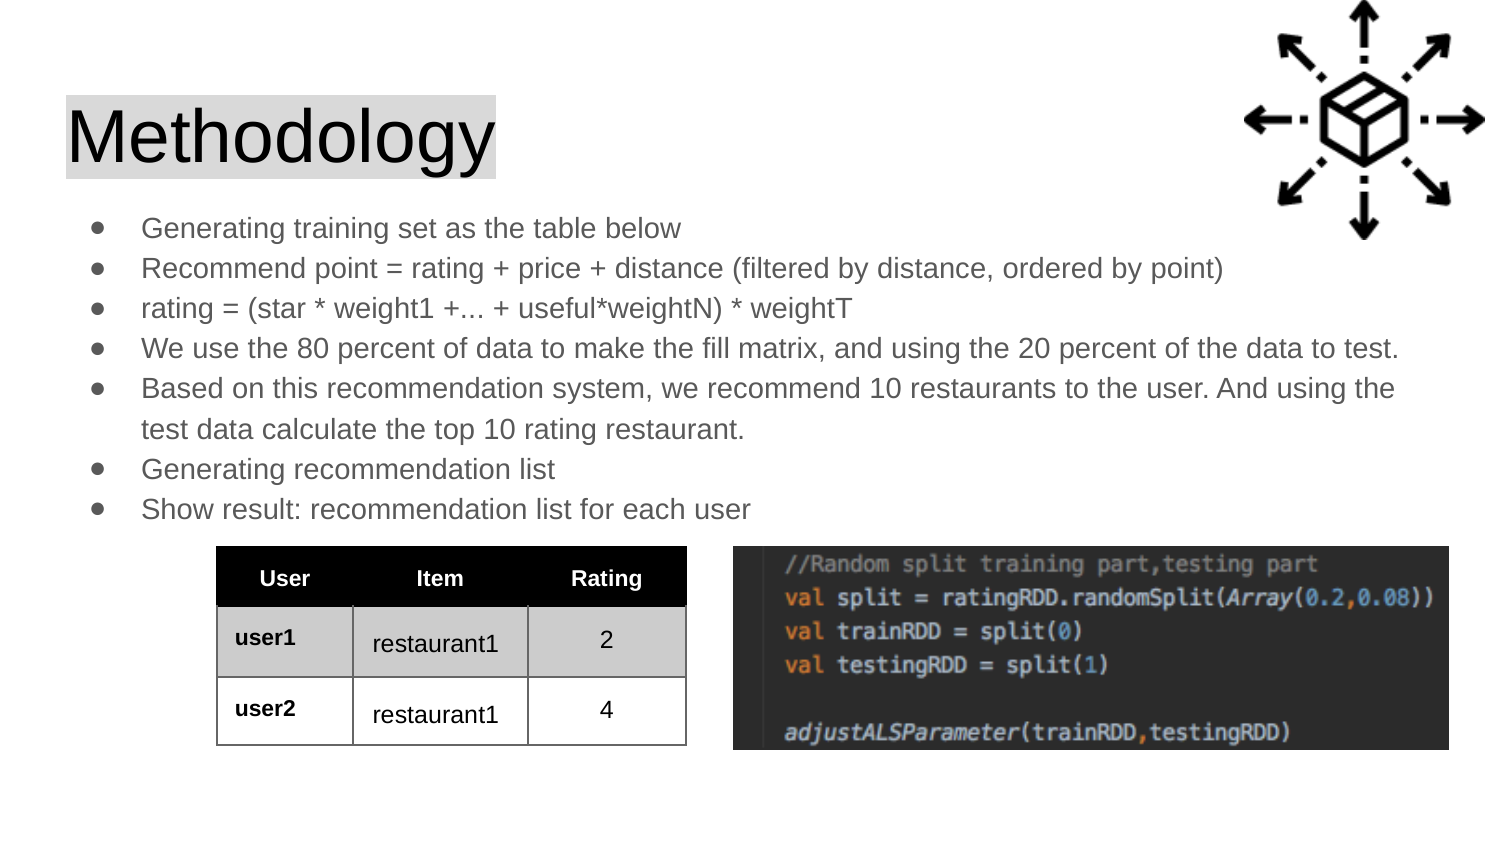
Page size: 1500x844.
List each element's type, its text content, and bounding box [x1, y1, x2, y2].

table_cell user2 [218, 678, 352, 744]
picture [1244, 0, 1485, 241]
picture [733, 546, 1450, 750]
table_cell restaurant1 [354, 607, 527, 676]
list Generating training set as the table below Recommend point = rating + price + distance (filtered by distance, ordered by point) rating = (star * weight1 +... + useful*weightN) * weightT We use the 80 percent of data to make the fill matrix, and using the 20 percent of the data to test. Based on this recommendation system, we recommend 10 restaurants to the user. And using the test data calculate the top 10 rating restaurant. Generating recommendation list Show result: recommendation list for each user [51, 189, 1449, 750]
table_cell user1 [218, 607, 352, 676]
table_header Rating [528, 548, 685, 605]
title Methodology [51, 72, 1239, 167]
table_header User [218, 548, 353, 605]
table_cell 2 [529, 607, 685, 676]
table_cell 4 [529, 678, 685, 744]
table_header Item [353, 548, 528, 605]
table_cell restaurant1 [354, 678, 527, 744]
